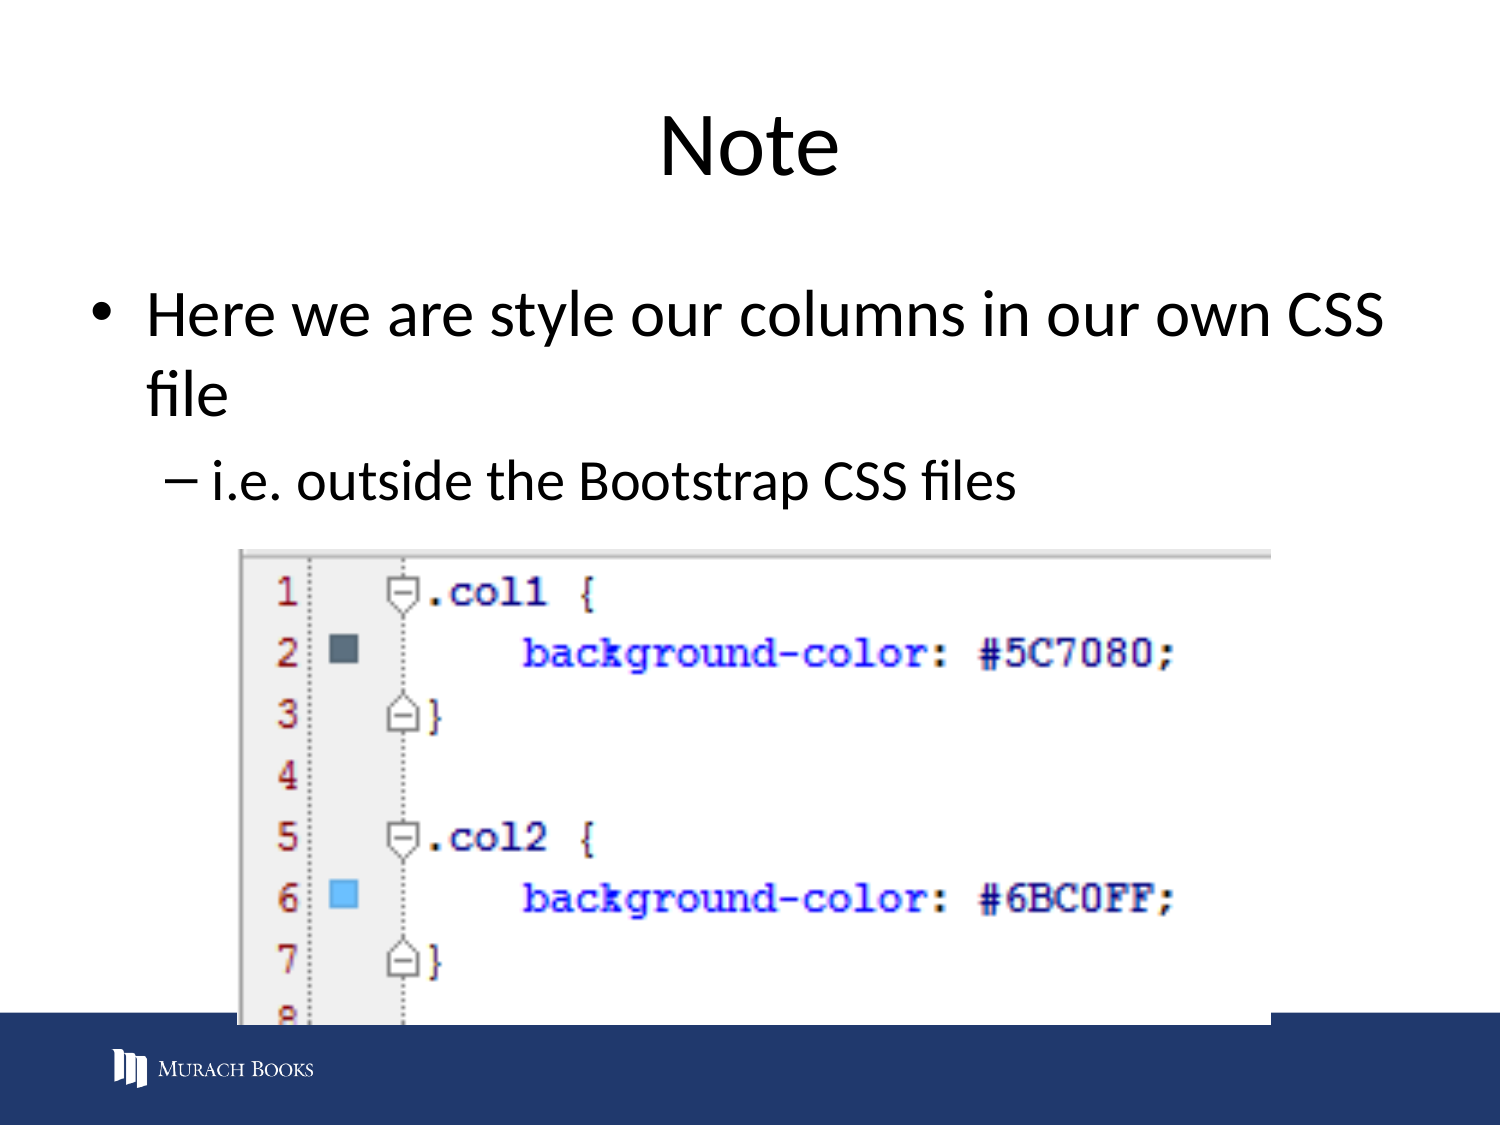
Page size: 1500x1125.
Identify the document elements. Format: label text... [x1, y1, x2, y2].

picture [111, 1049, 313, 1088]
picture [237, 549, 1271, 1026]
title Note [75, 45, 1425, 233]
list Here we are style our columns in our own CSS file i.e. outside the Bootstrap CSS files [75, 262, 1425, 1005]
